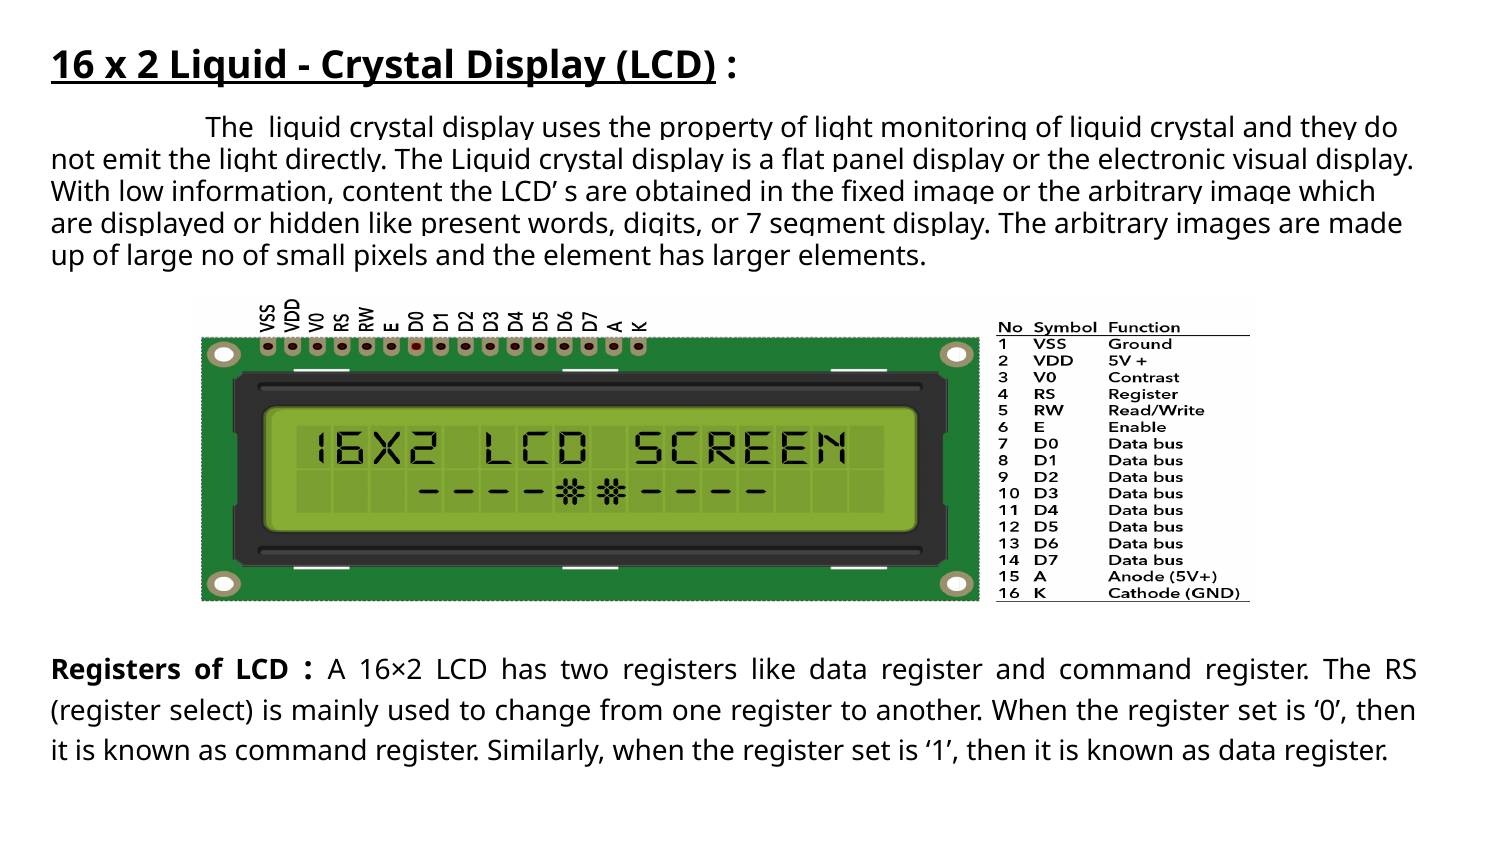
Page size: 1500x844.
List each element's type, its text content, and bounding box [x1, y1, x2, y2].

picture [192, 294, 1259, 606]
list 16 x 2 Liquid - Crystal Display (LCD) : The liquid crystal display uses the property of light monitoring of liquid crystal and they do not emit the light directly. The Liquid crystal display is a flat panel display or the electronic visual display. With low information, content the LCD’ s are obtained in the fixed image or the arbitrary image which are displayed or hidden like present words, digits, or 7 segment display. The arbitrary images are made up of large no of small pixels and the element has larger elements. Registers of LCD : A 16×2 LCD has two registers like data register and command register. The RS (register select) is mainly used to change from one register to another. When the register set is ‘0’, then it is known as command register. Similarly, when the register set is ‘1’, then it is known as data register. [35, 28, 1434, 798]
